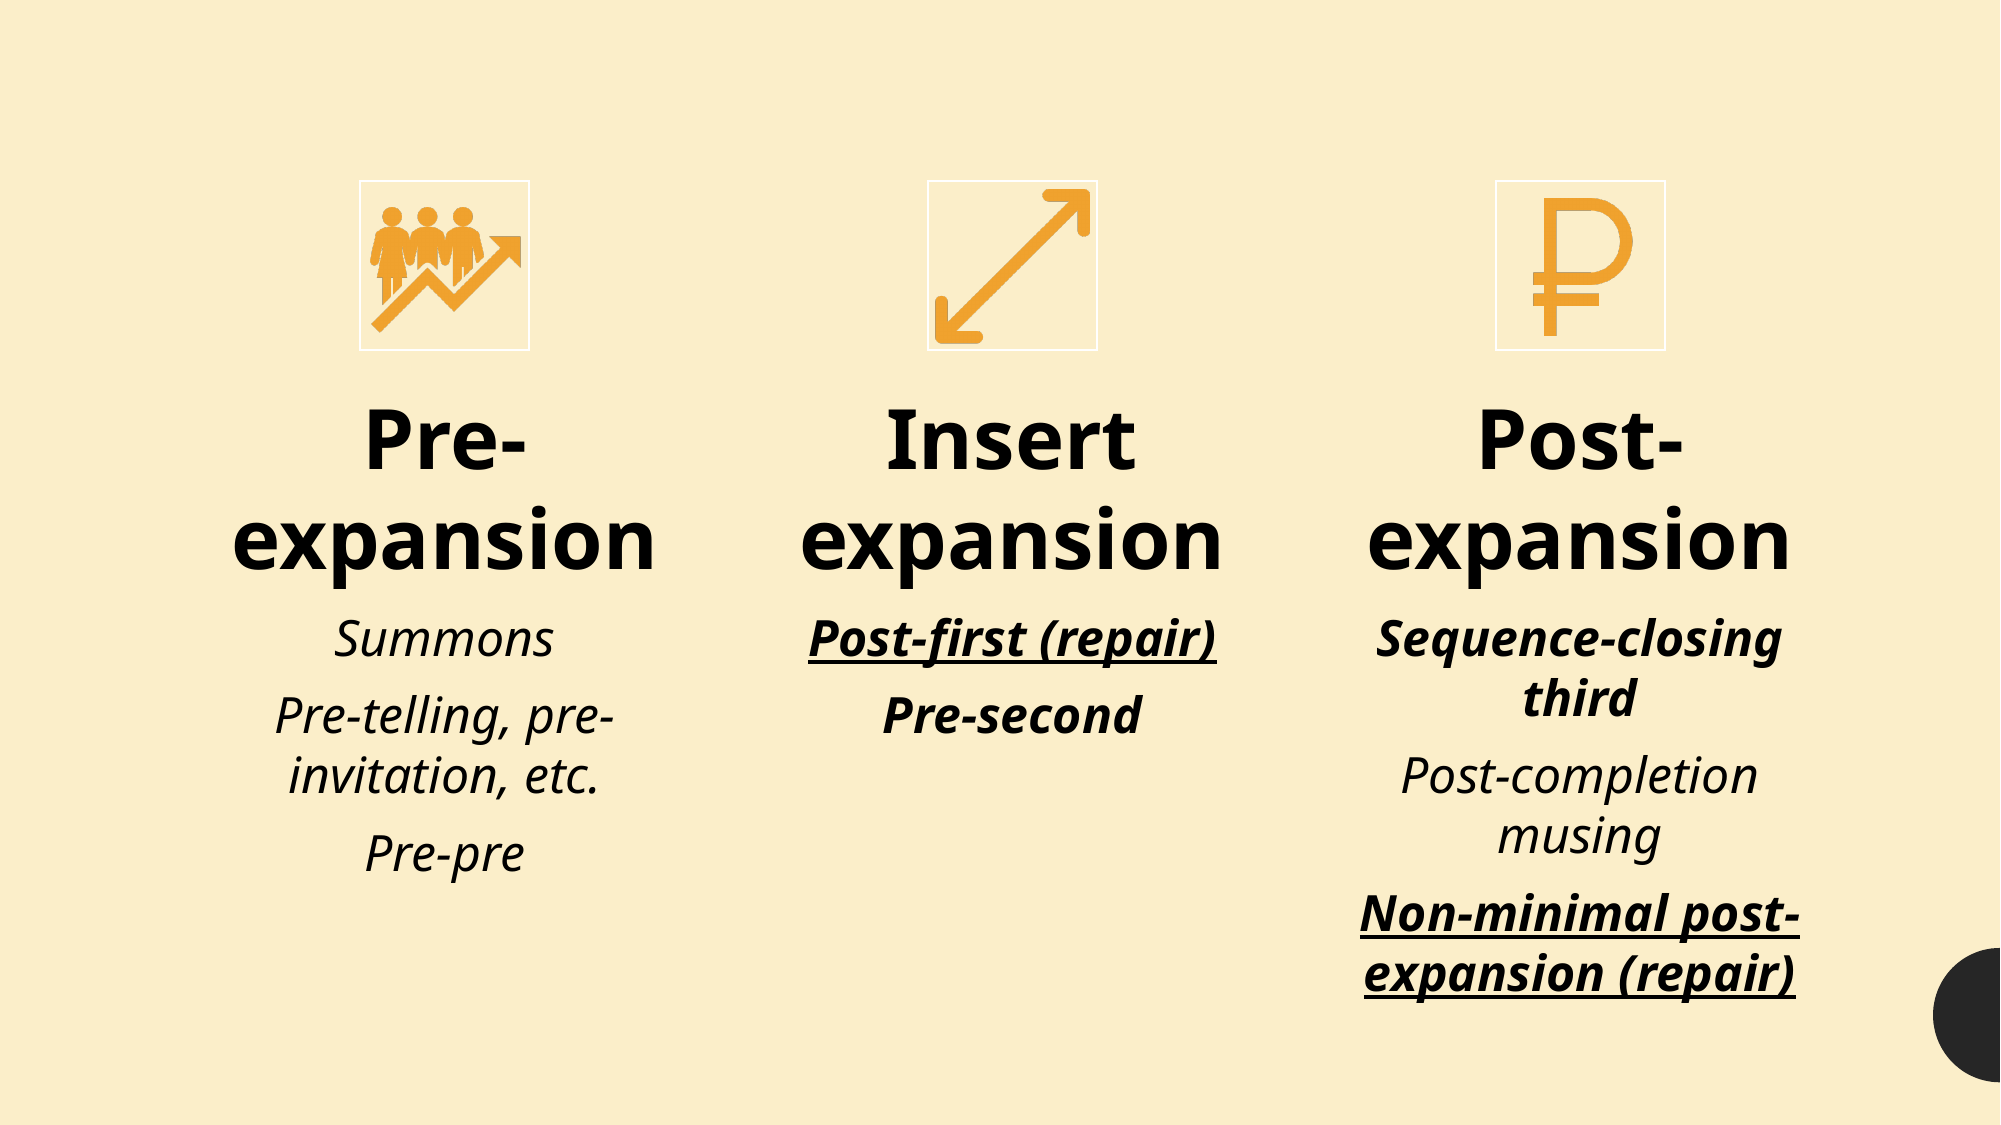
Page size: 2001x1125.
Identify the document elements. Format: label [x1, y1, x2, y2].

list [203, 113, 1822, 1082]
